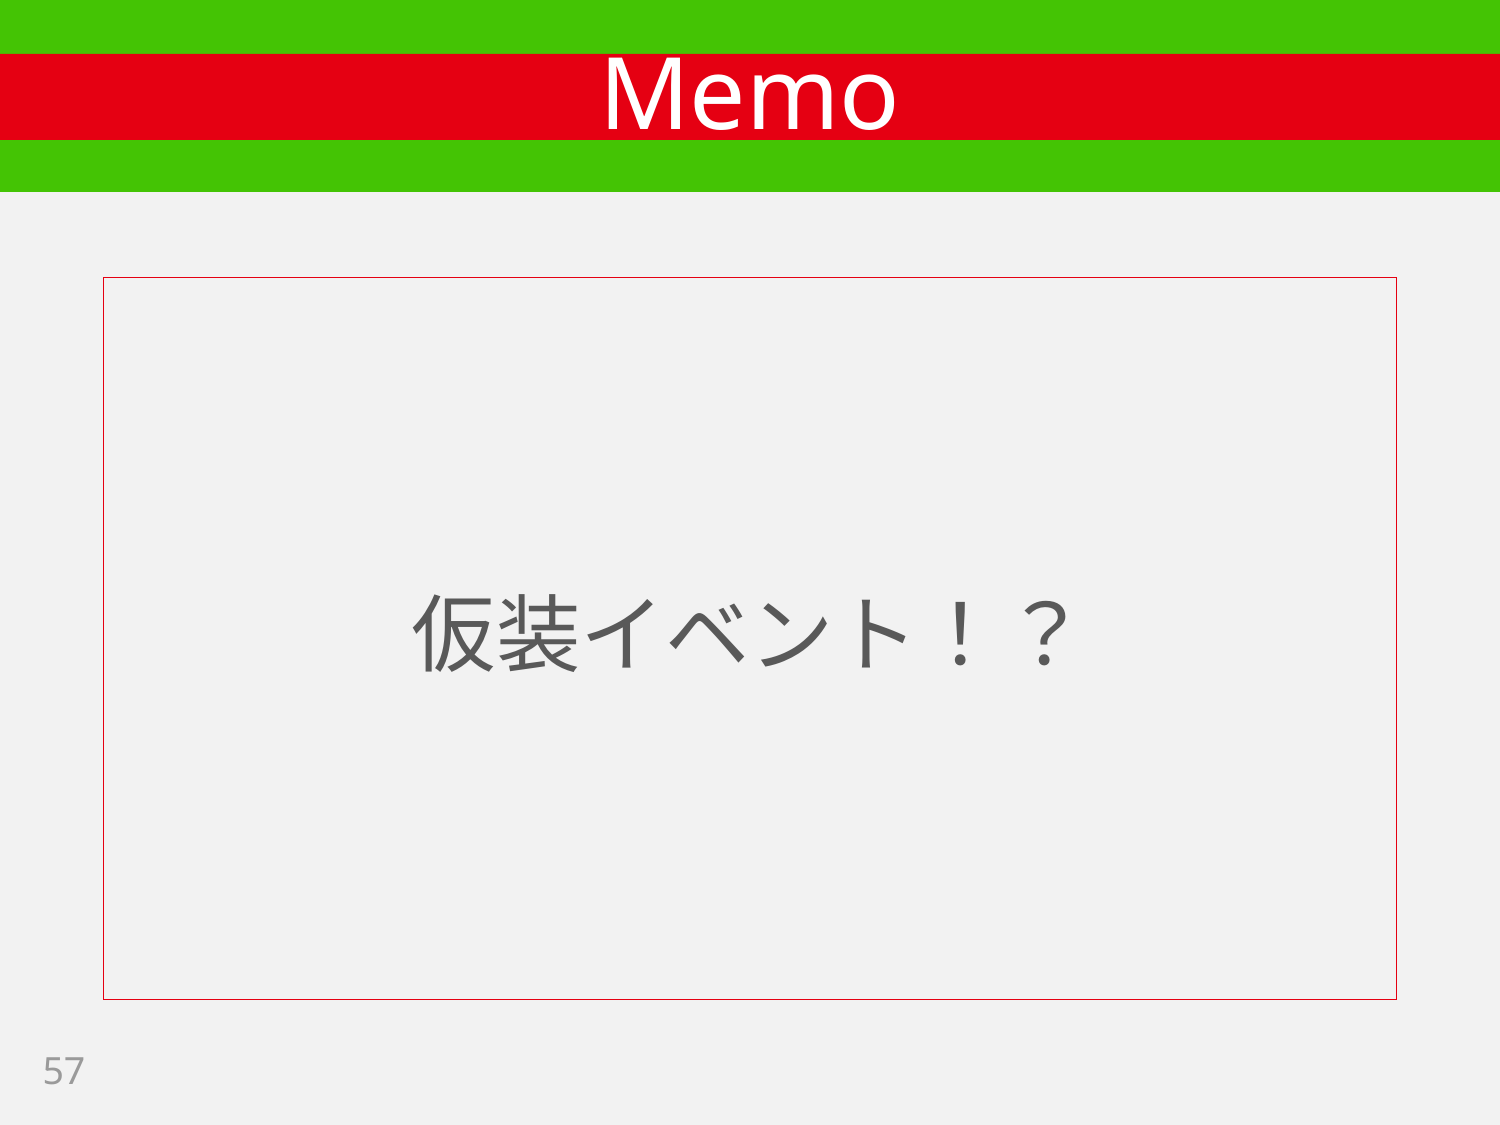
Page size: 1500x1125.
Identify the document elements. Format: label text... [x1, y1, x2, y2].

title Memo [0, 53, 1500, 140]
list 仮装イベント！？ [103, 277, 1397, 1000]
slide_number 57 [27, 1042, 146, 1102]
